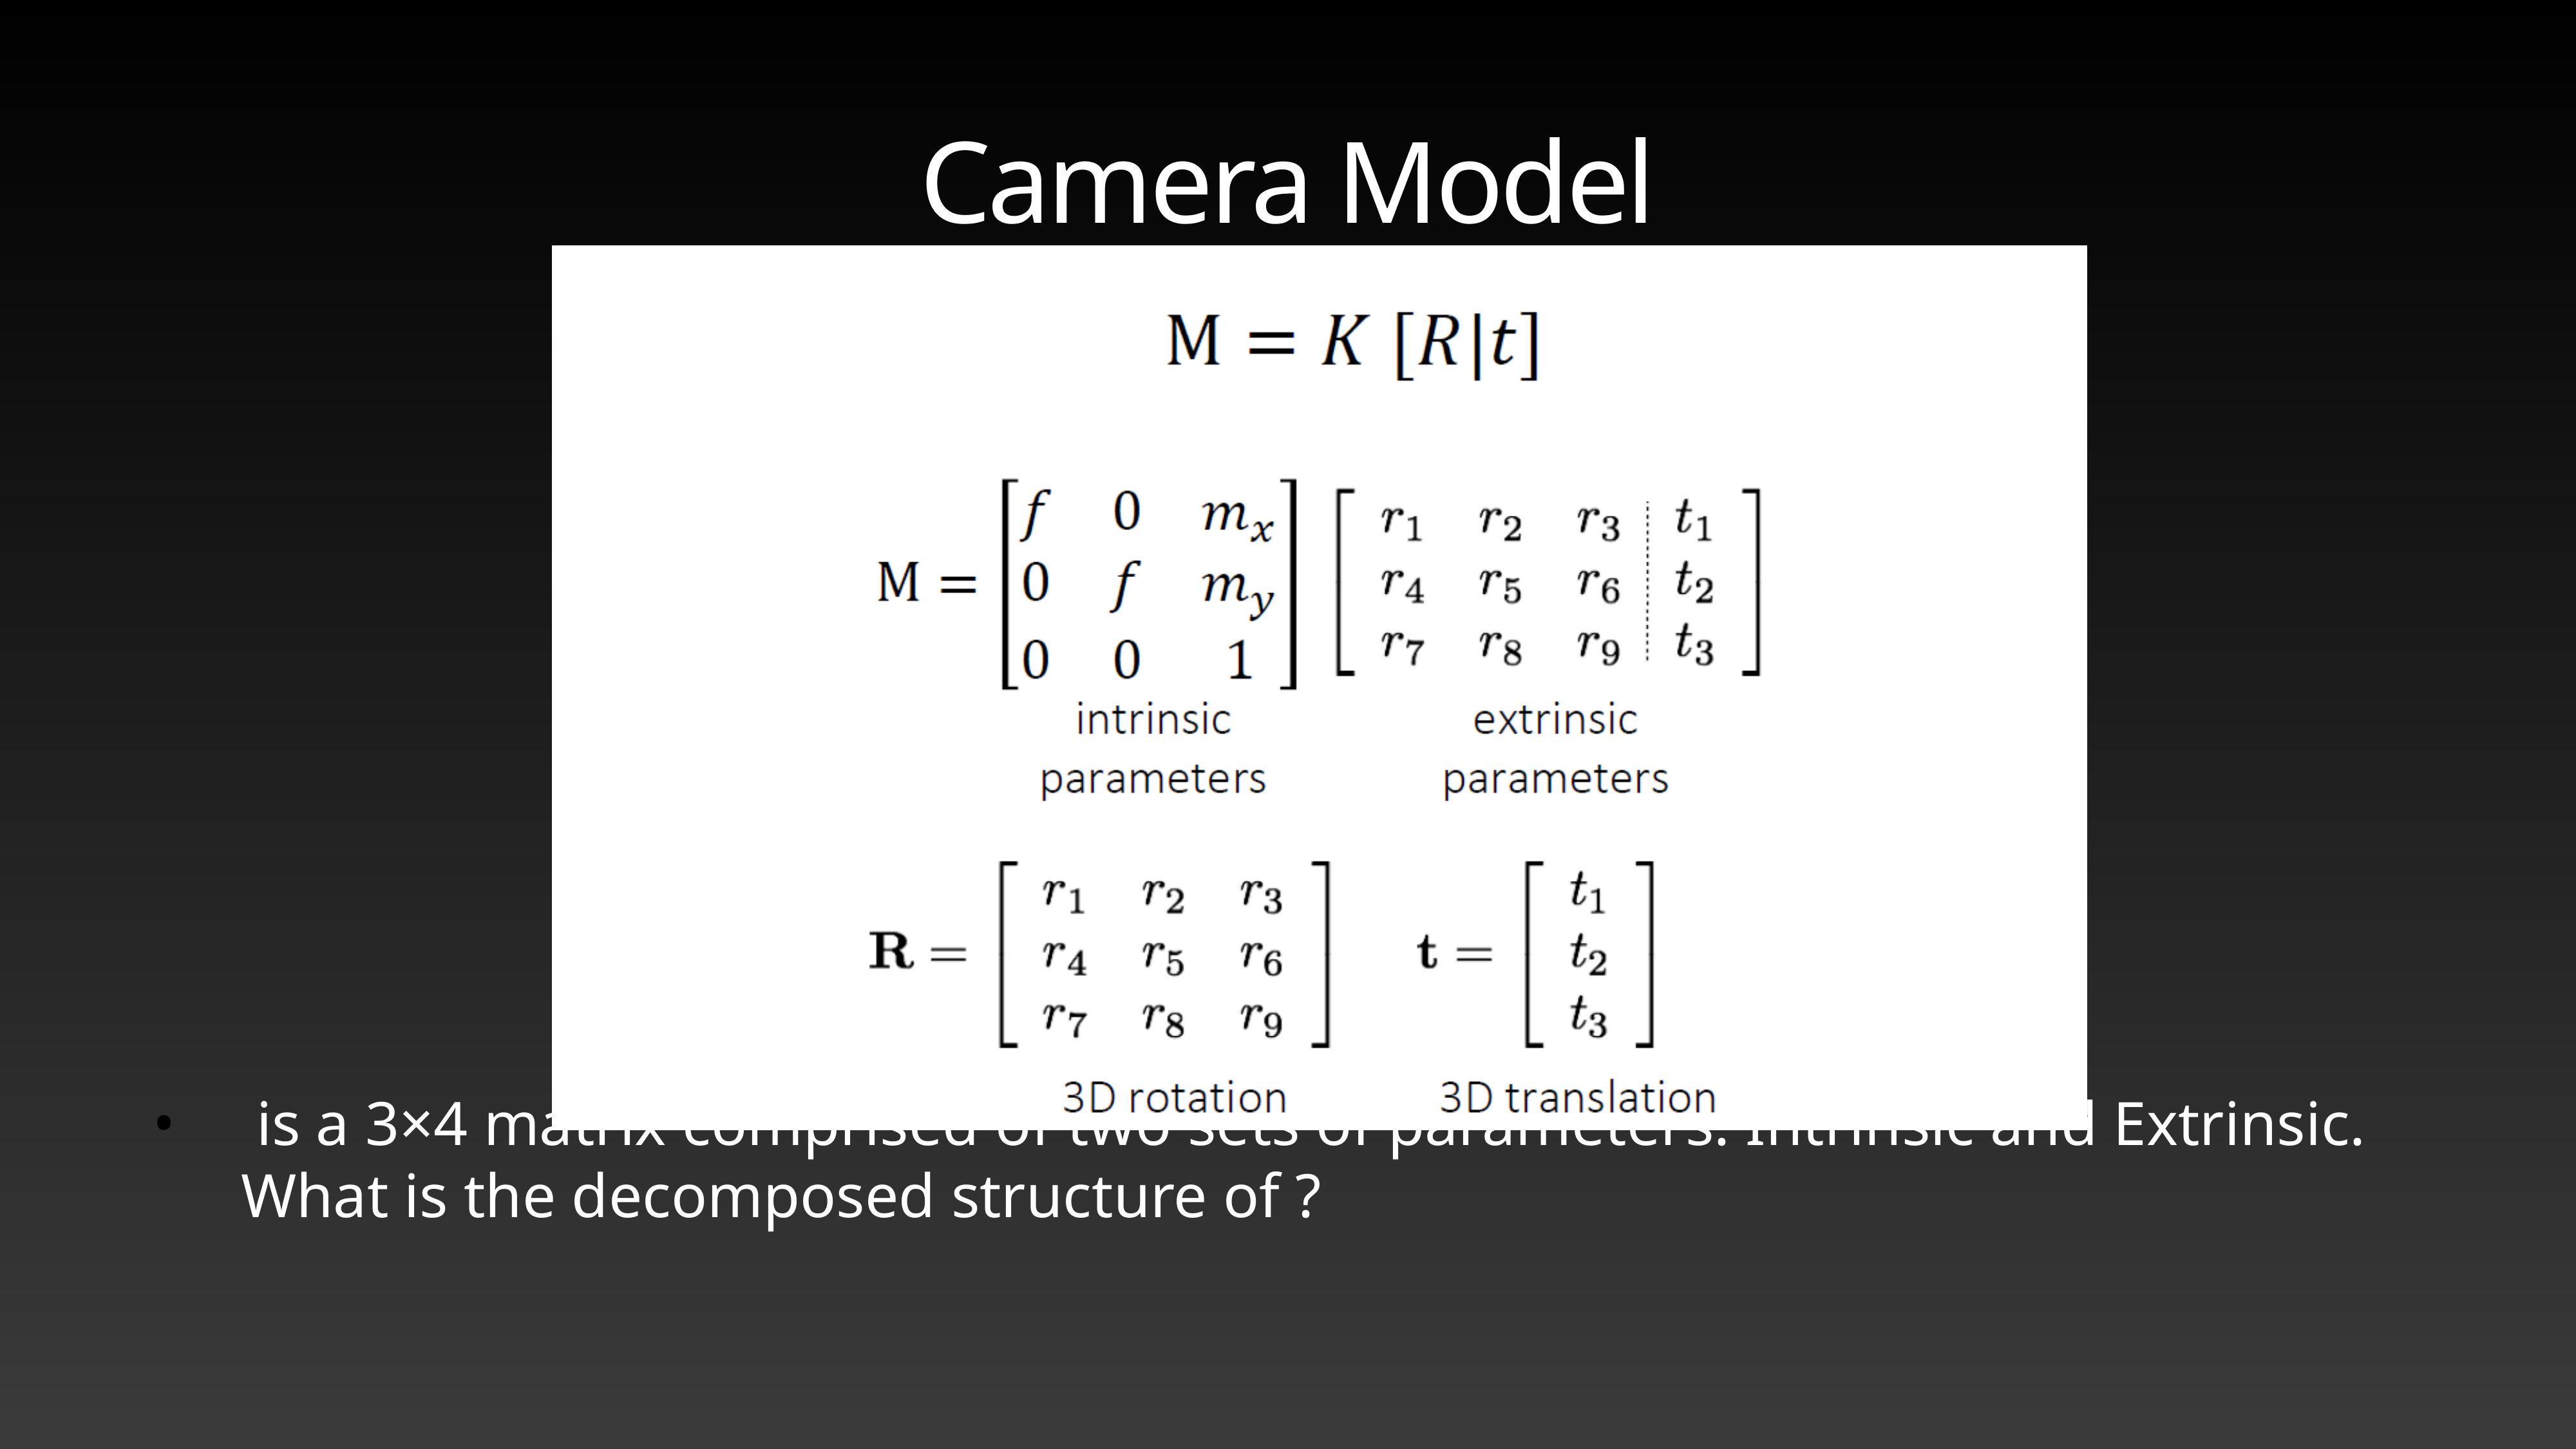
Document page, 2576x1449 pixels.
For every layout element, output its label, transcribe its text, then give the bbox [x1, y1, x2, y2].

title Camera Model [133, 85, 2443, 251]
picture [551, 245, 2087, 1130]
list is a 3×4 matrix comprised of two sets of parameters: Intrinsic and Extrinsic. What is the decomposed structure of ? [133, 450, 2443, 1342]
